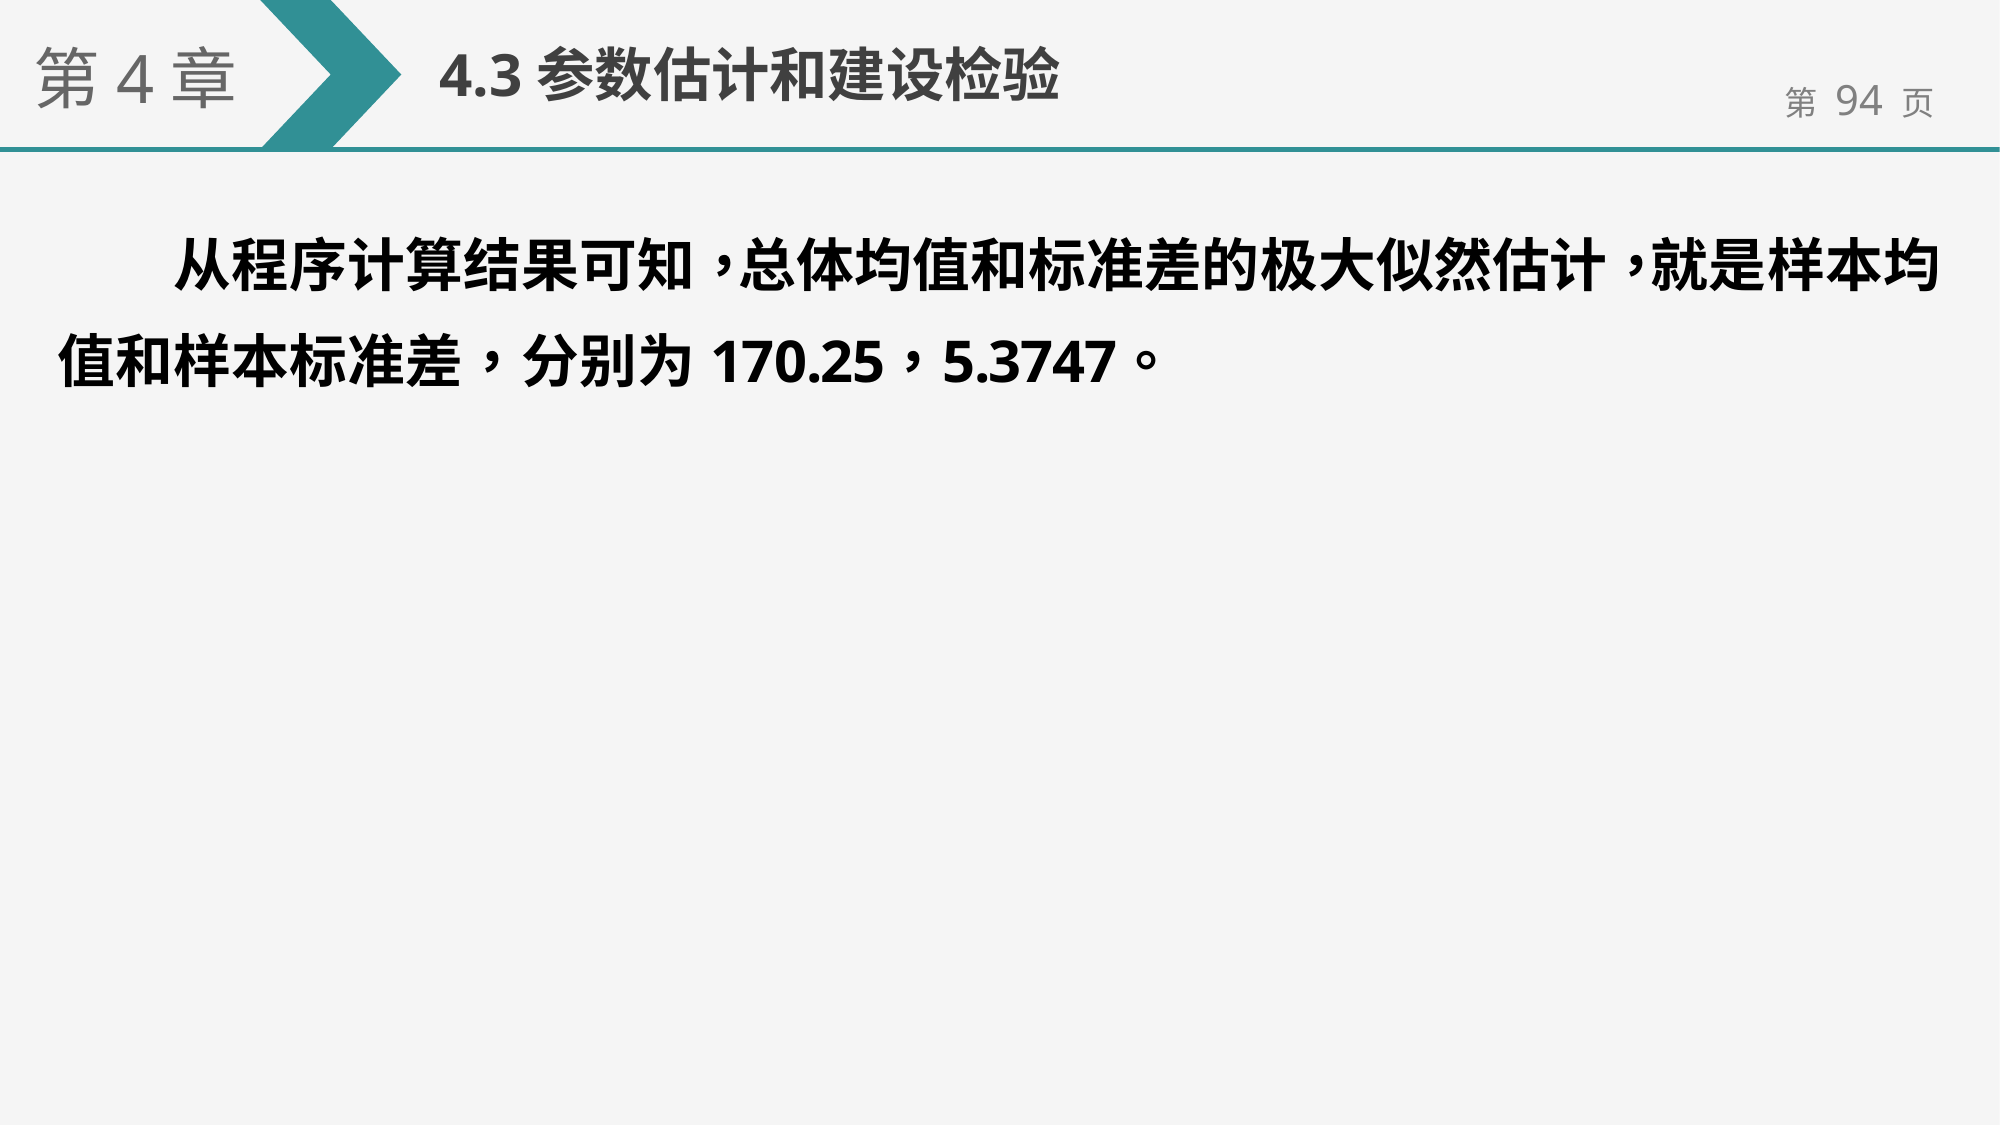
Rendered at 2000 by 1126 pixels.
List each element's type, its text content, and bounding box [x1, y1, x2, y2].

text_box 4.3参数估计和建设检验 [424, 31, 1366, 116]
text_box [57, 217, 1937, 861]
text_box [258, 0, 403, 148]
text_box 第4章 [19, 29, 253, 125]
